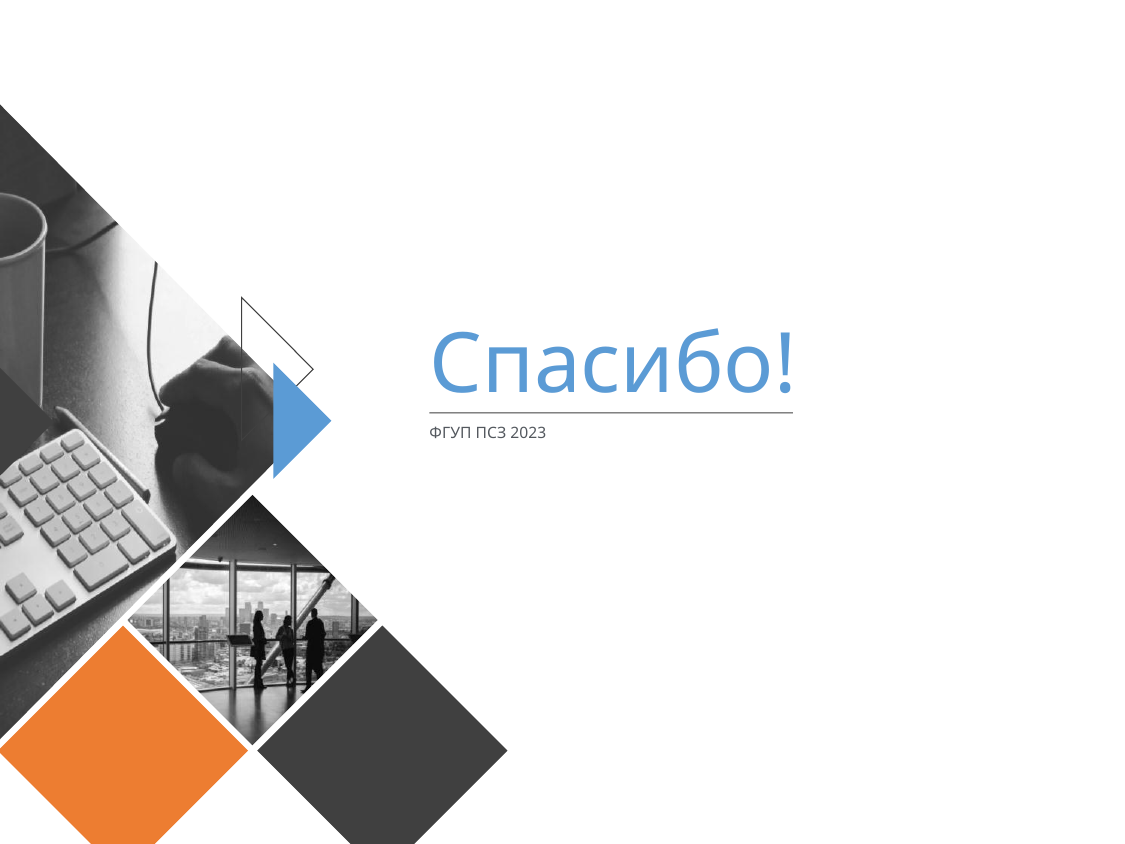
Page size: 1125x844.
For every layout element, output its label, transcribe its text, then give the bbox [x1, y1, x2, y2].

text_box [257, 625, 508, 844]
text_box [241, 297, 314, 441]
text_box [0, 367, 54, 476]
text_box [127, 494, 378, 746]
text_box ФГУП ПСЗ 2023 [429, 423, 832, 442]
text_box [0, 104, 273, 740]
text_box Спасибо! [429, 309, 949, 410]
text_box [0, 625, 249, 844]
text_box [273, 362, 332, 479]
